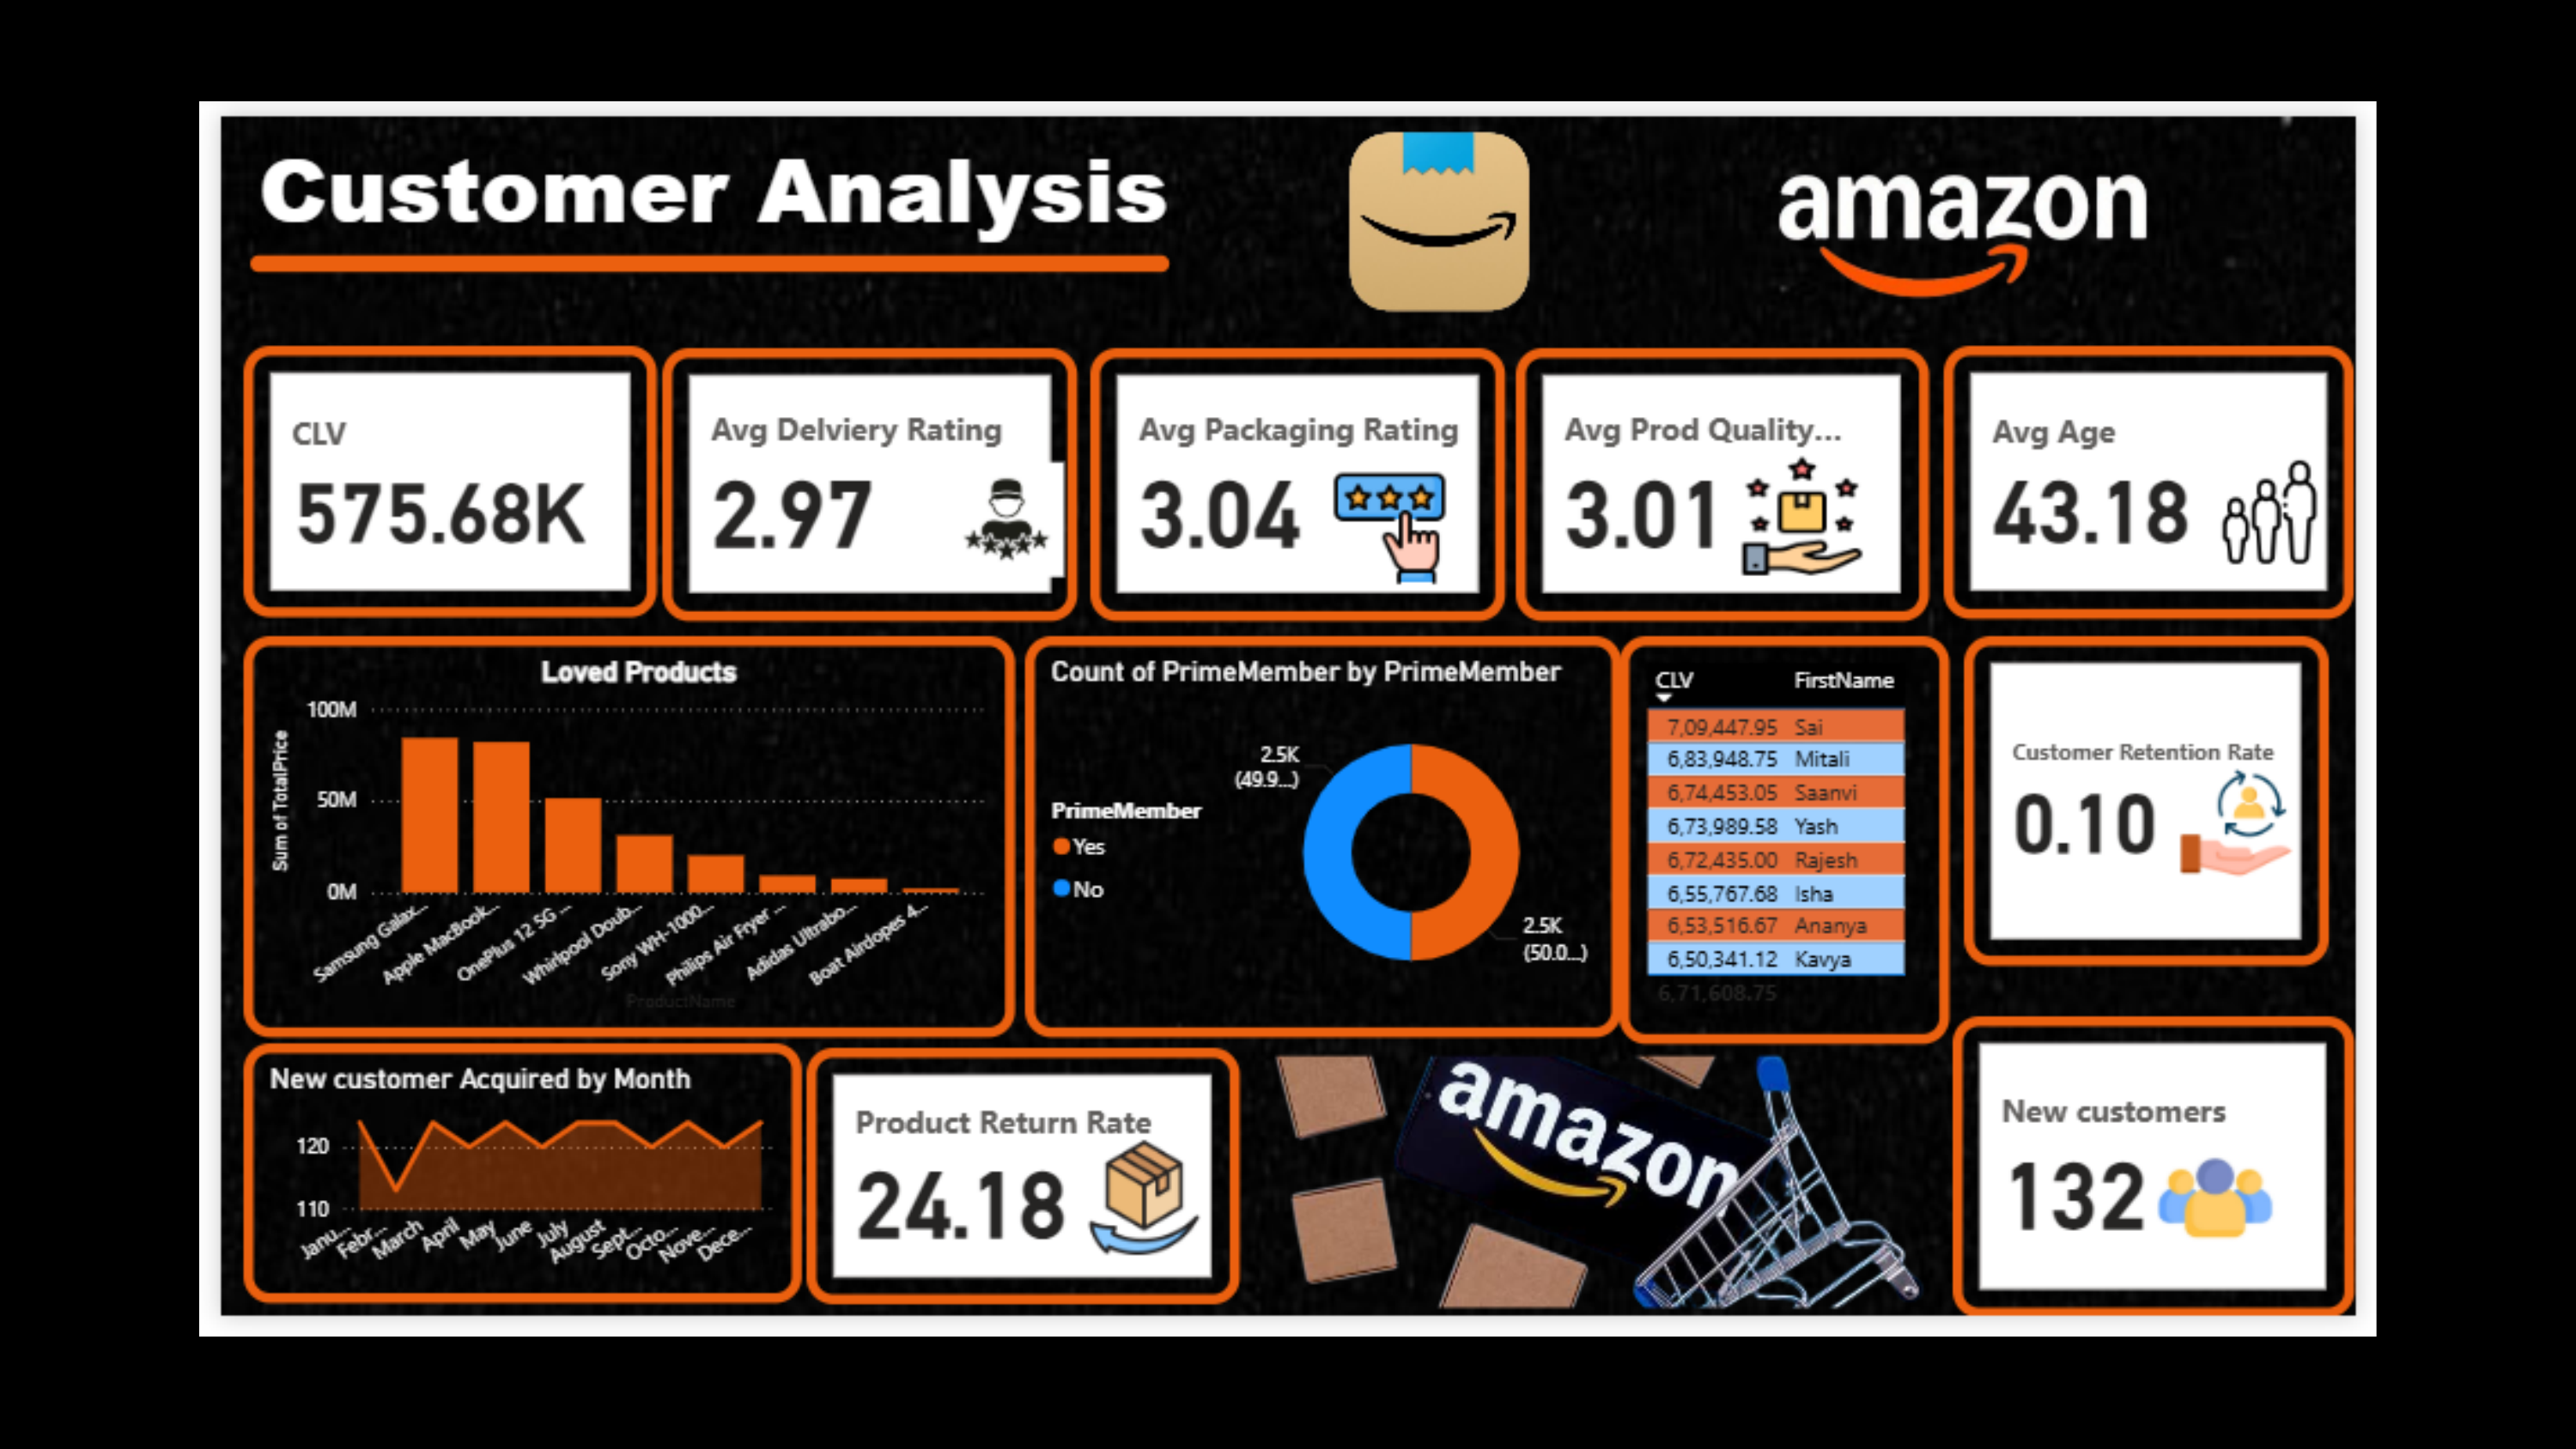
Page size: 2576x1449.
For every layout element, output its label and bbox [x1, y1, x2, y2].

text_box [199, 101, 2377, 1337]
